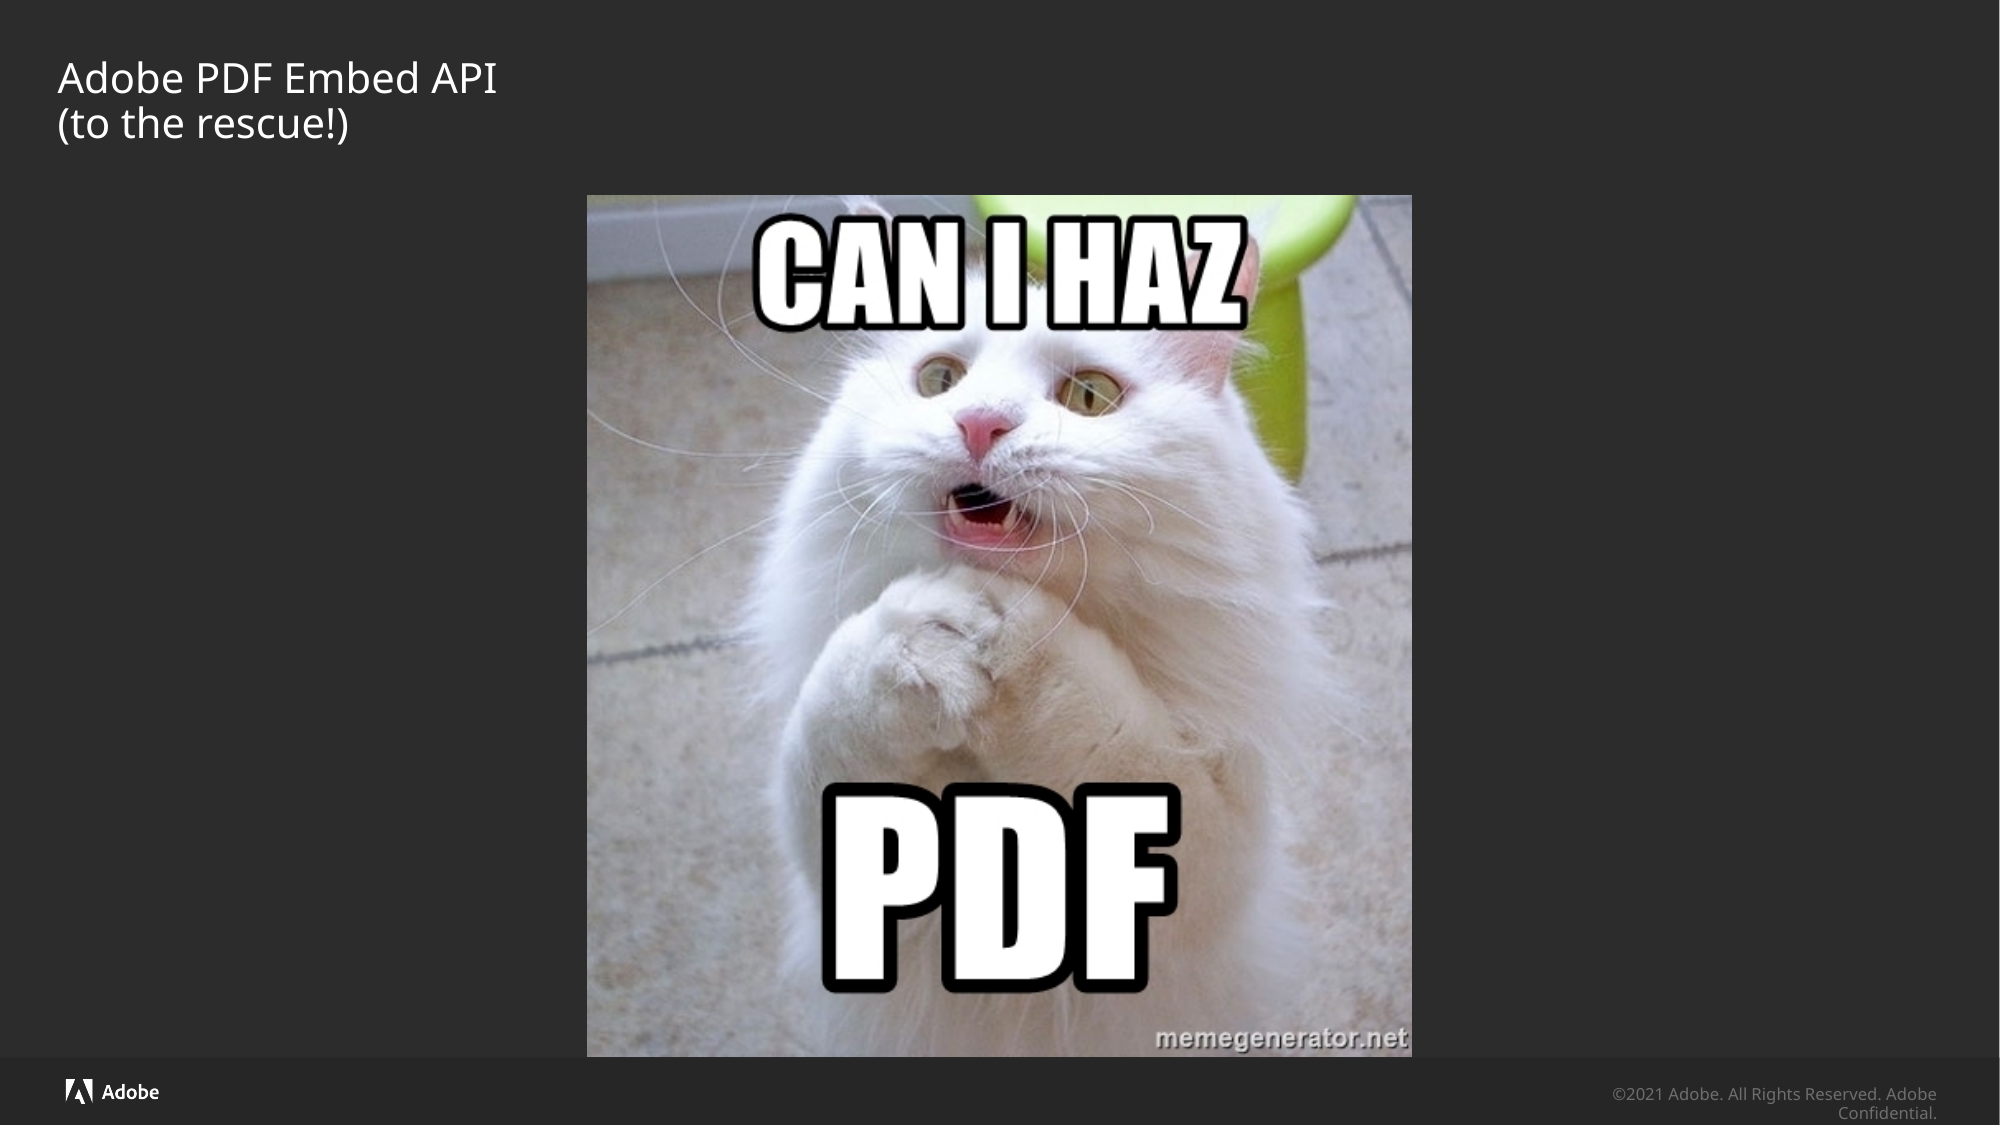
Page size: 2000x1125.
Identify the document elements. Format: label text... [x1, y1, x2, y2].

title Adobe PDF Embed API (to the rescue!) [49, 47, 1950, 158]
picture [587, 195, 1413, 1057]
